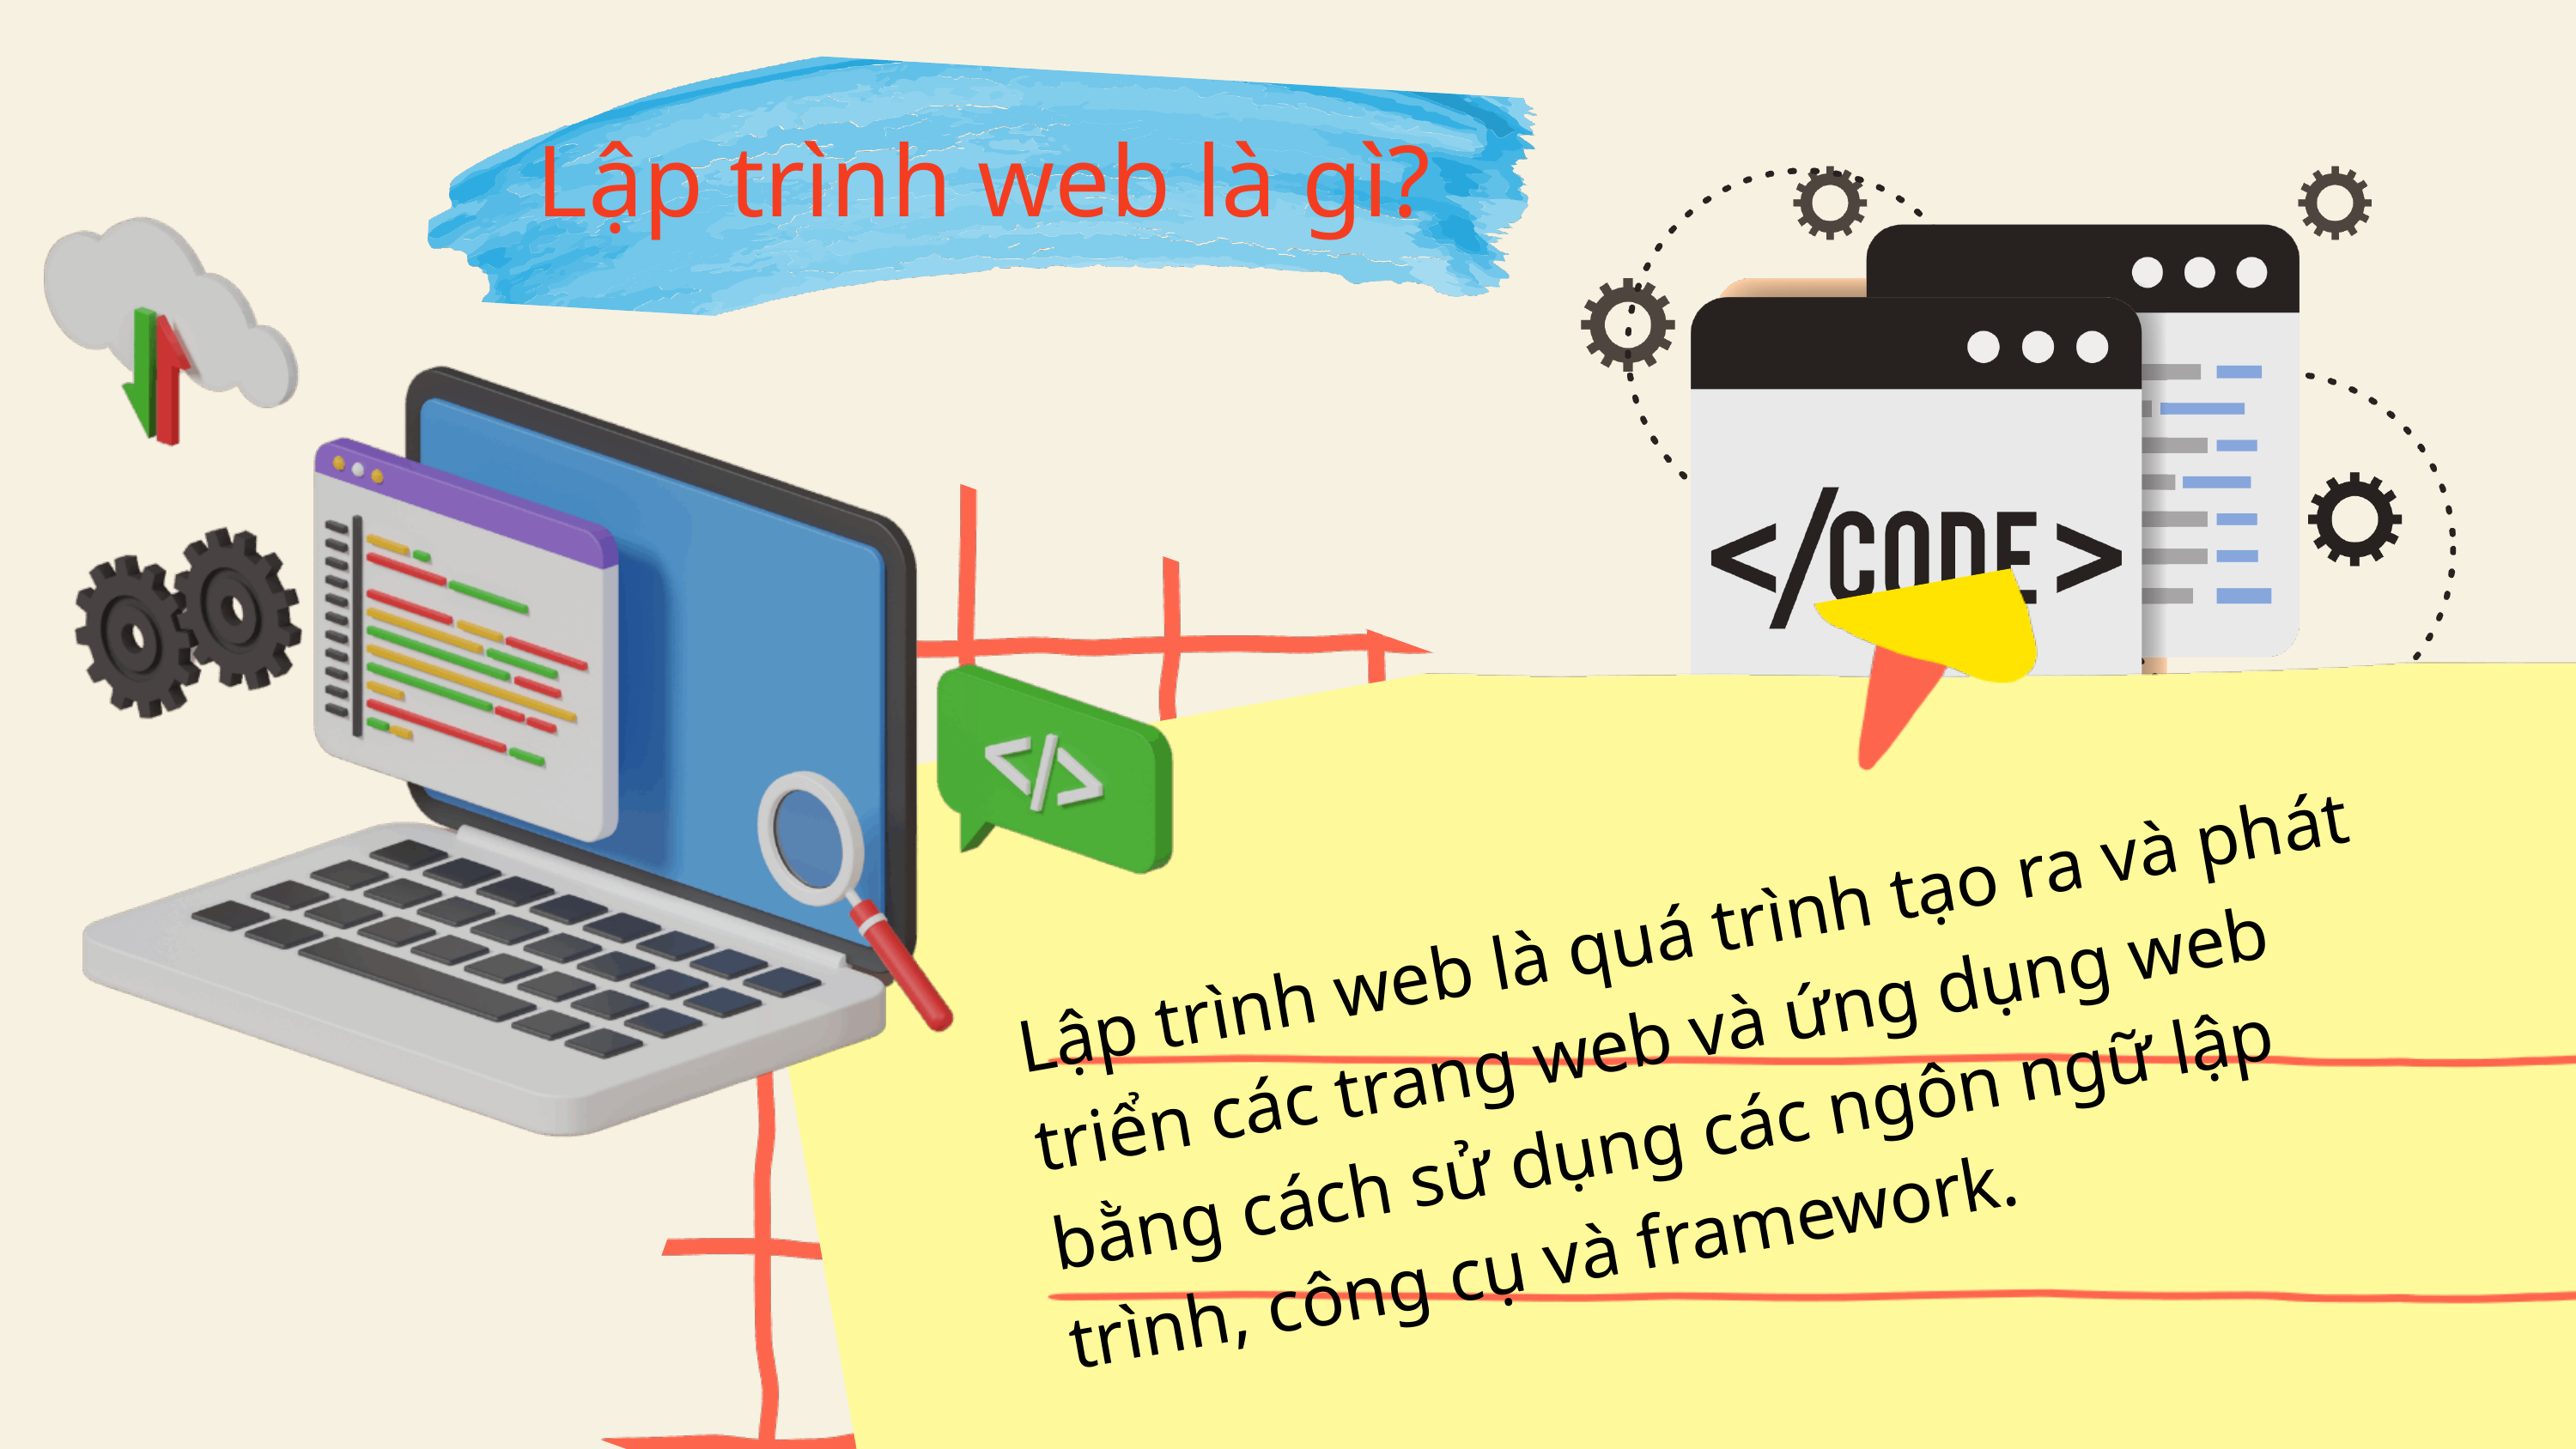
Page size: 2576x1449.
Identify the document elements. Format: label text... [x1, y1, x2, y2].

text_box [1212, 573, 1468, 711]
text_box [0, 114, 1212, 1230]
text_box [1580, 144, 2457, 646]
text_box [423, 33, 1539, 365]
text_box [817, 470, 2576, 1449]
text_box [596, 1230, 856, 1449]
text_box Lập trình web là quá trình tạo ra và phát triển các trang web và ứng dụng web bằng cách sử dụng các ngôn ngữ lập trình, công cụ và framework. [1007, 747, 2458, 1384]
